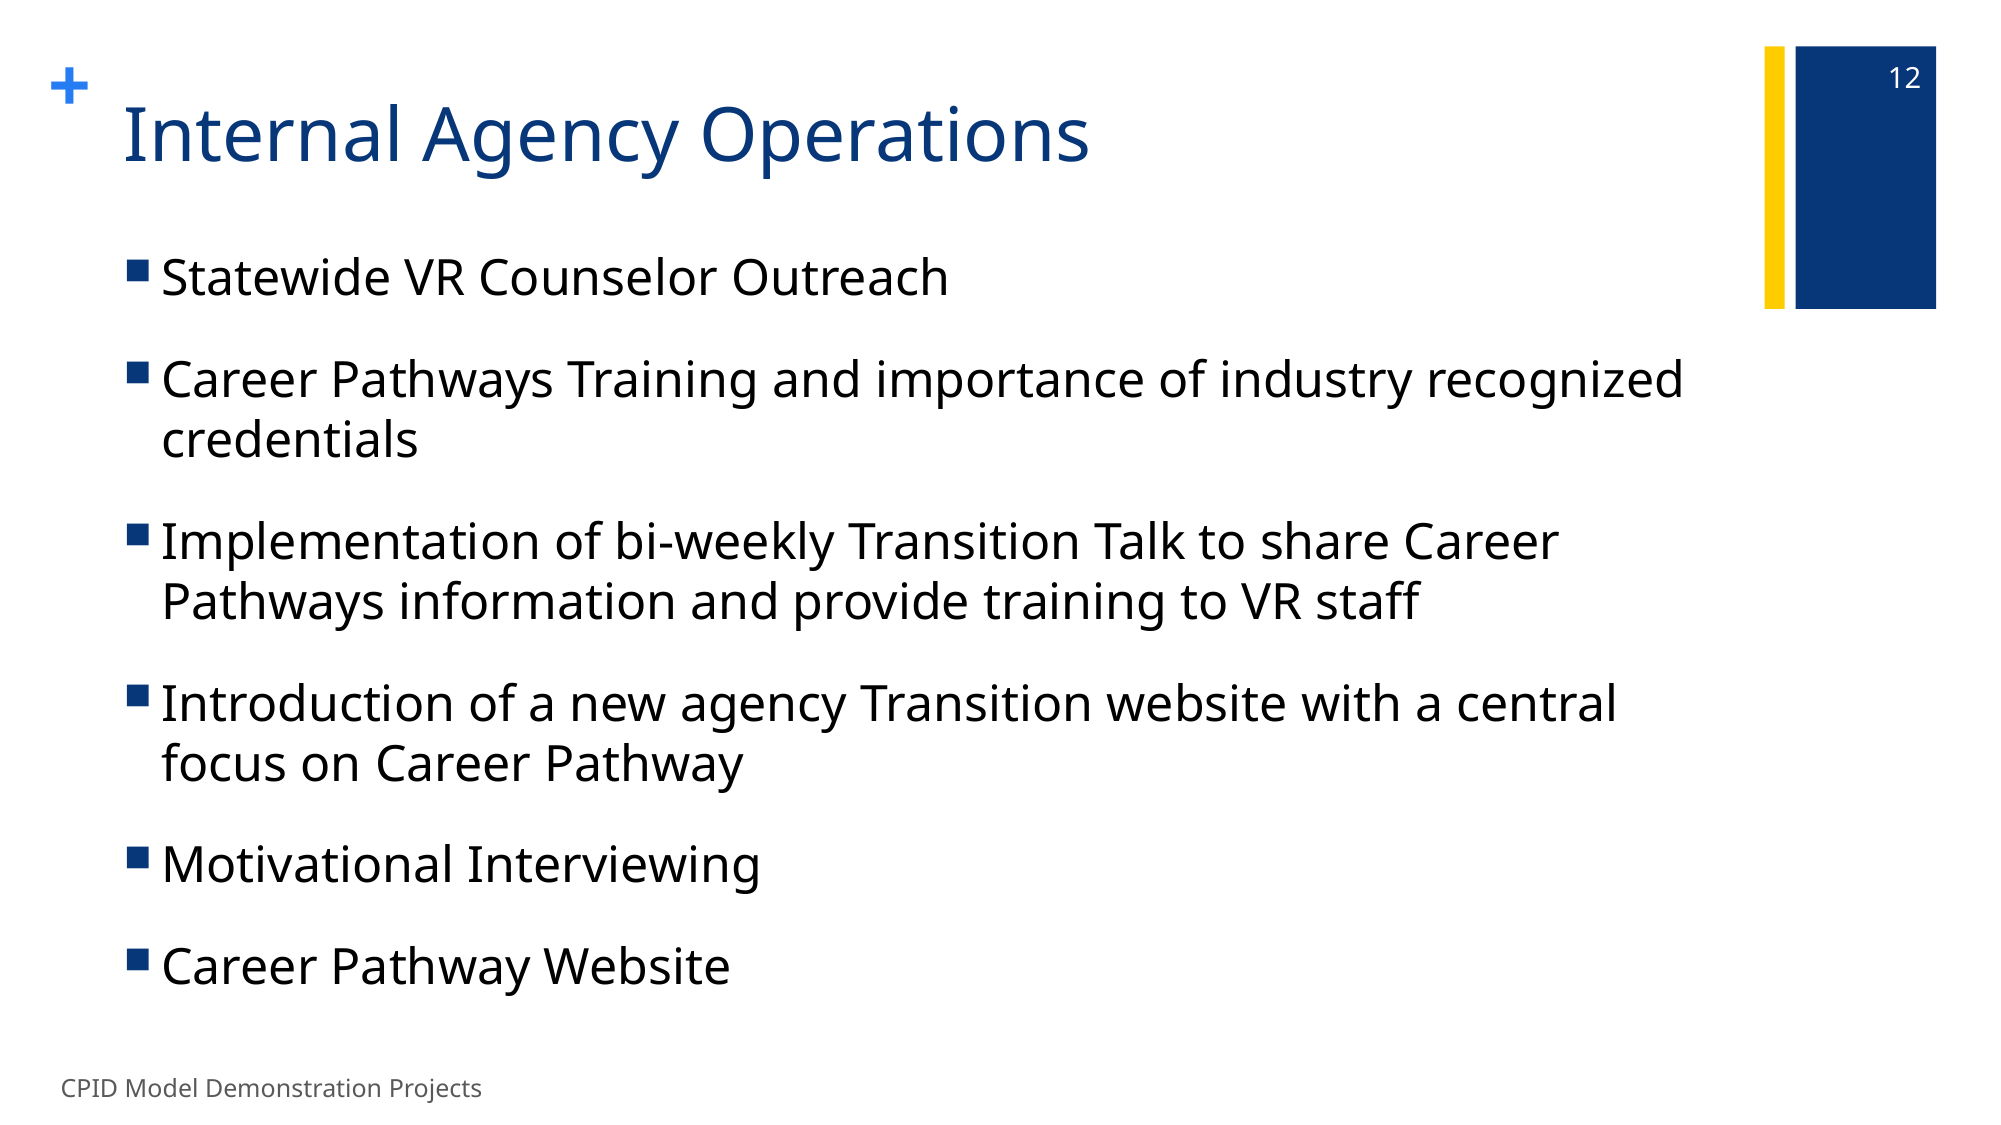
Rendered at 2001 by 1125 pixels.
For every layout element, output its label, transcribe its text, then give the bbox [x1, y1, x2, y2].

list Statewide VR Counselor Outreach Career Pathways Training and importance of industry recognized credentials Implementation of bi-weekly Transition Talk to share Career Pathways information and provide training to VR staff Introduction of a new agency Transition website with a central focus on Career Pathway Motivational Interviewing Career Pathway Website [109, 238, 1762, 1005]
title Internal Agency Operations [109, 79, 1762, 238]
slide_number 12 [1845, 49, 1937, 110]
